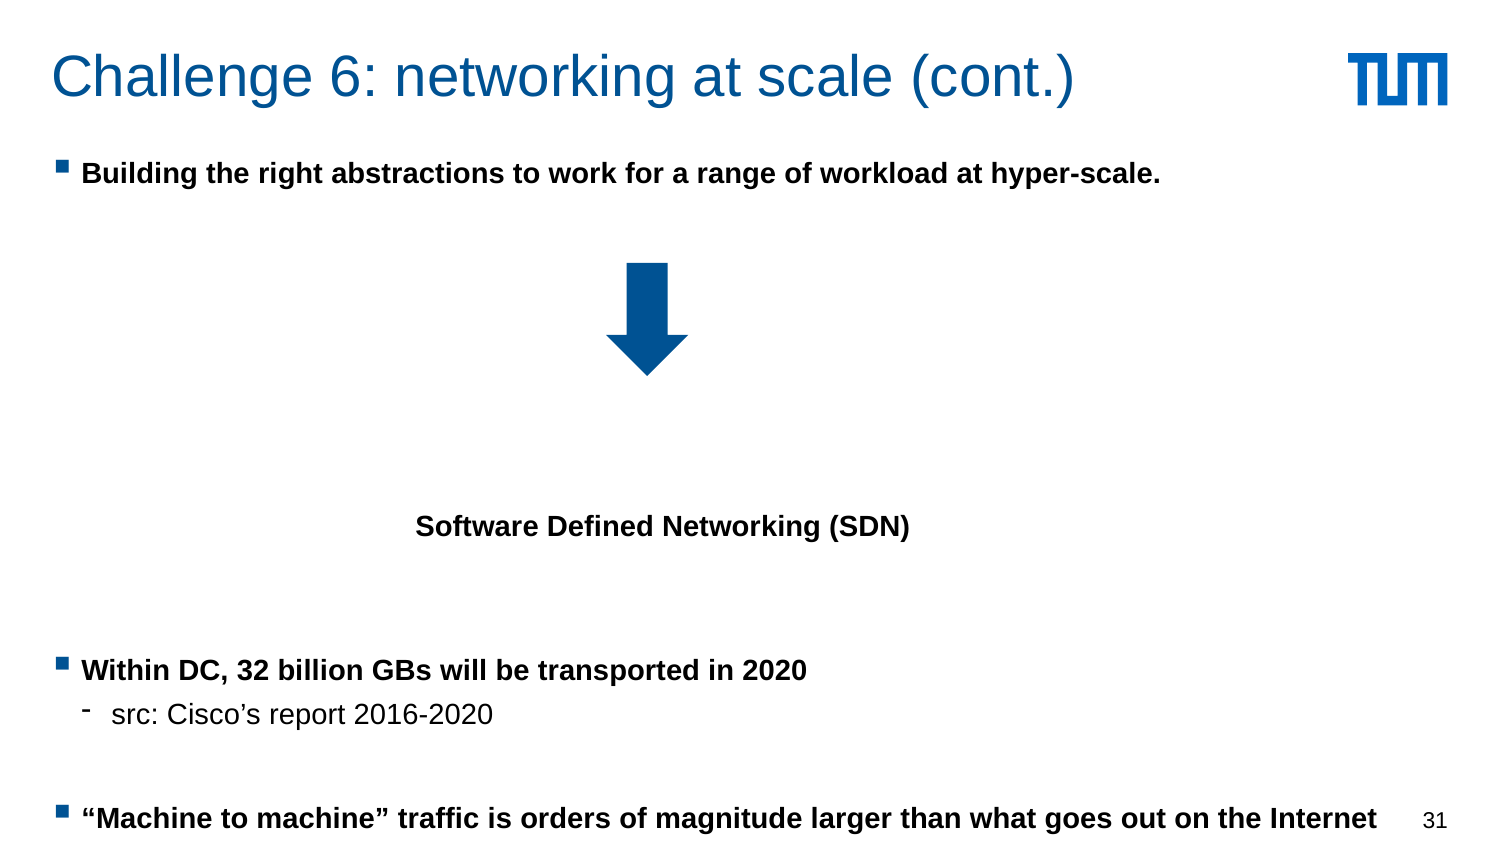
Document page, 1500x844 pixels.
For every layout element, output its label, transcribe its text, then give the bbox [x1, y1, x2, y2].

title Challenge 6: networking at scale (cont.) [50, 41, 1448, 110]
text_box [604, 260, 691, 379]
slide_number 31 [1111, 796, 1448, 842]
list Building the right abstractions to work for a range of workload at hyper-scale. Software Defined Networking (SDN) Within DC, 32 billion GBs will be transported in 2020 src: Cisco’s report 2016-2020 “Machine to machine” traffic is orders of magnitude larger than what goes out on the Internet Src: Jupiter Rising: A Decade of Clos Topologies and Centralized control in Google’s Datacenter network (ACM SIGCOMM’15) [52, 149, 1449, 771]
